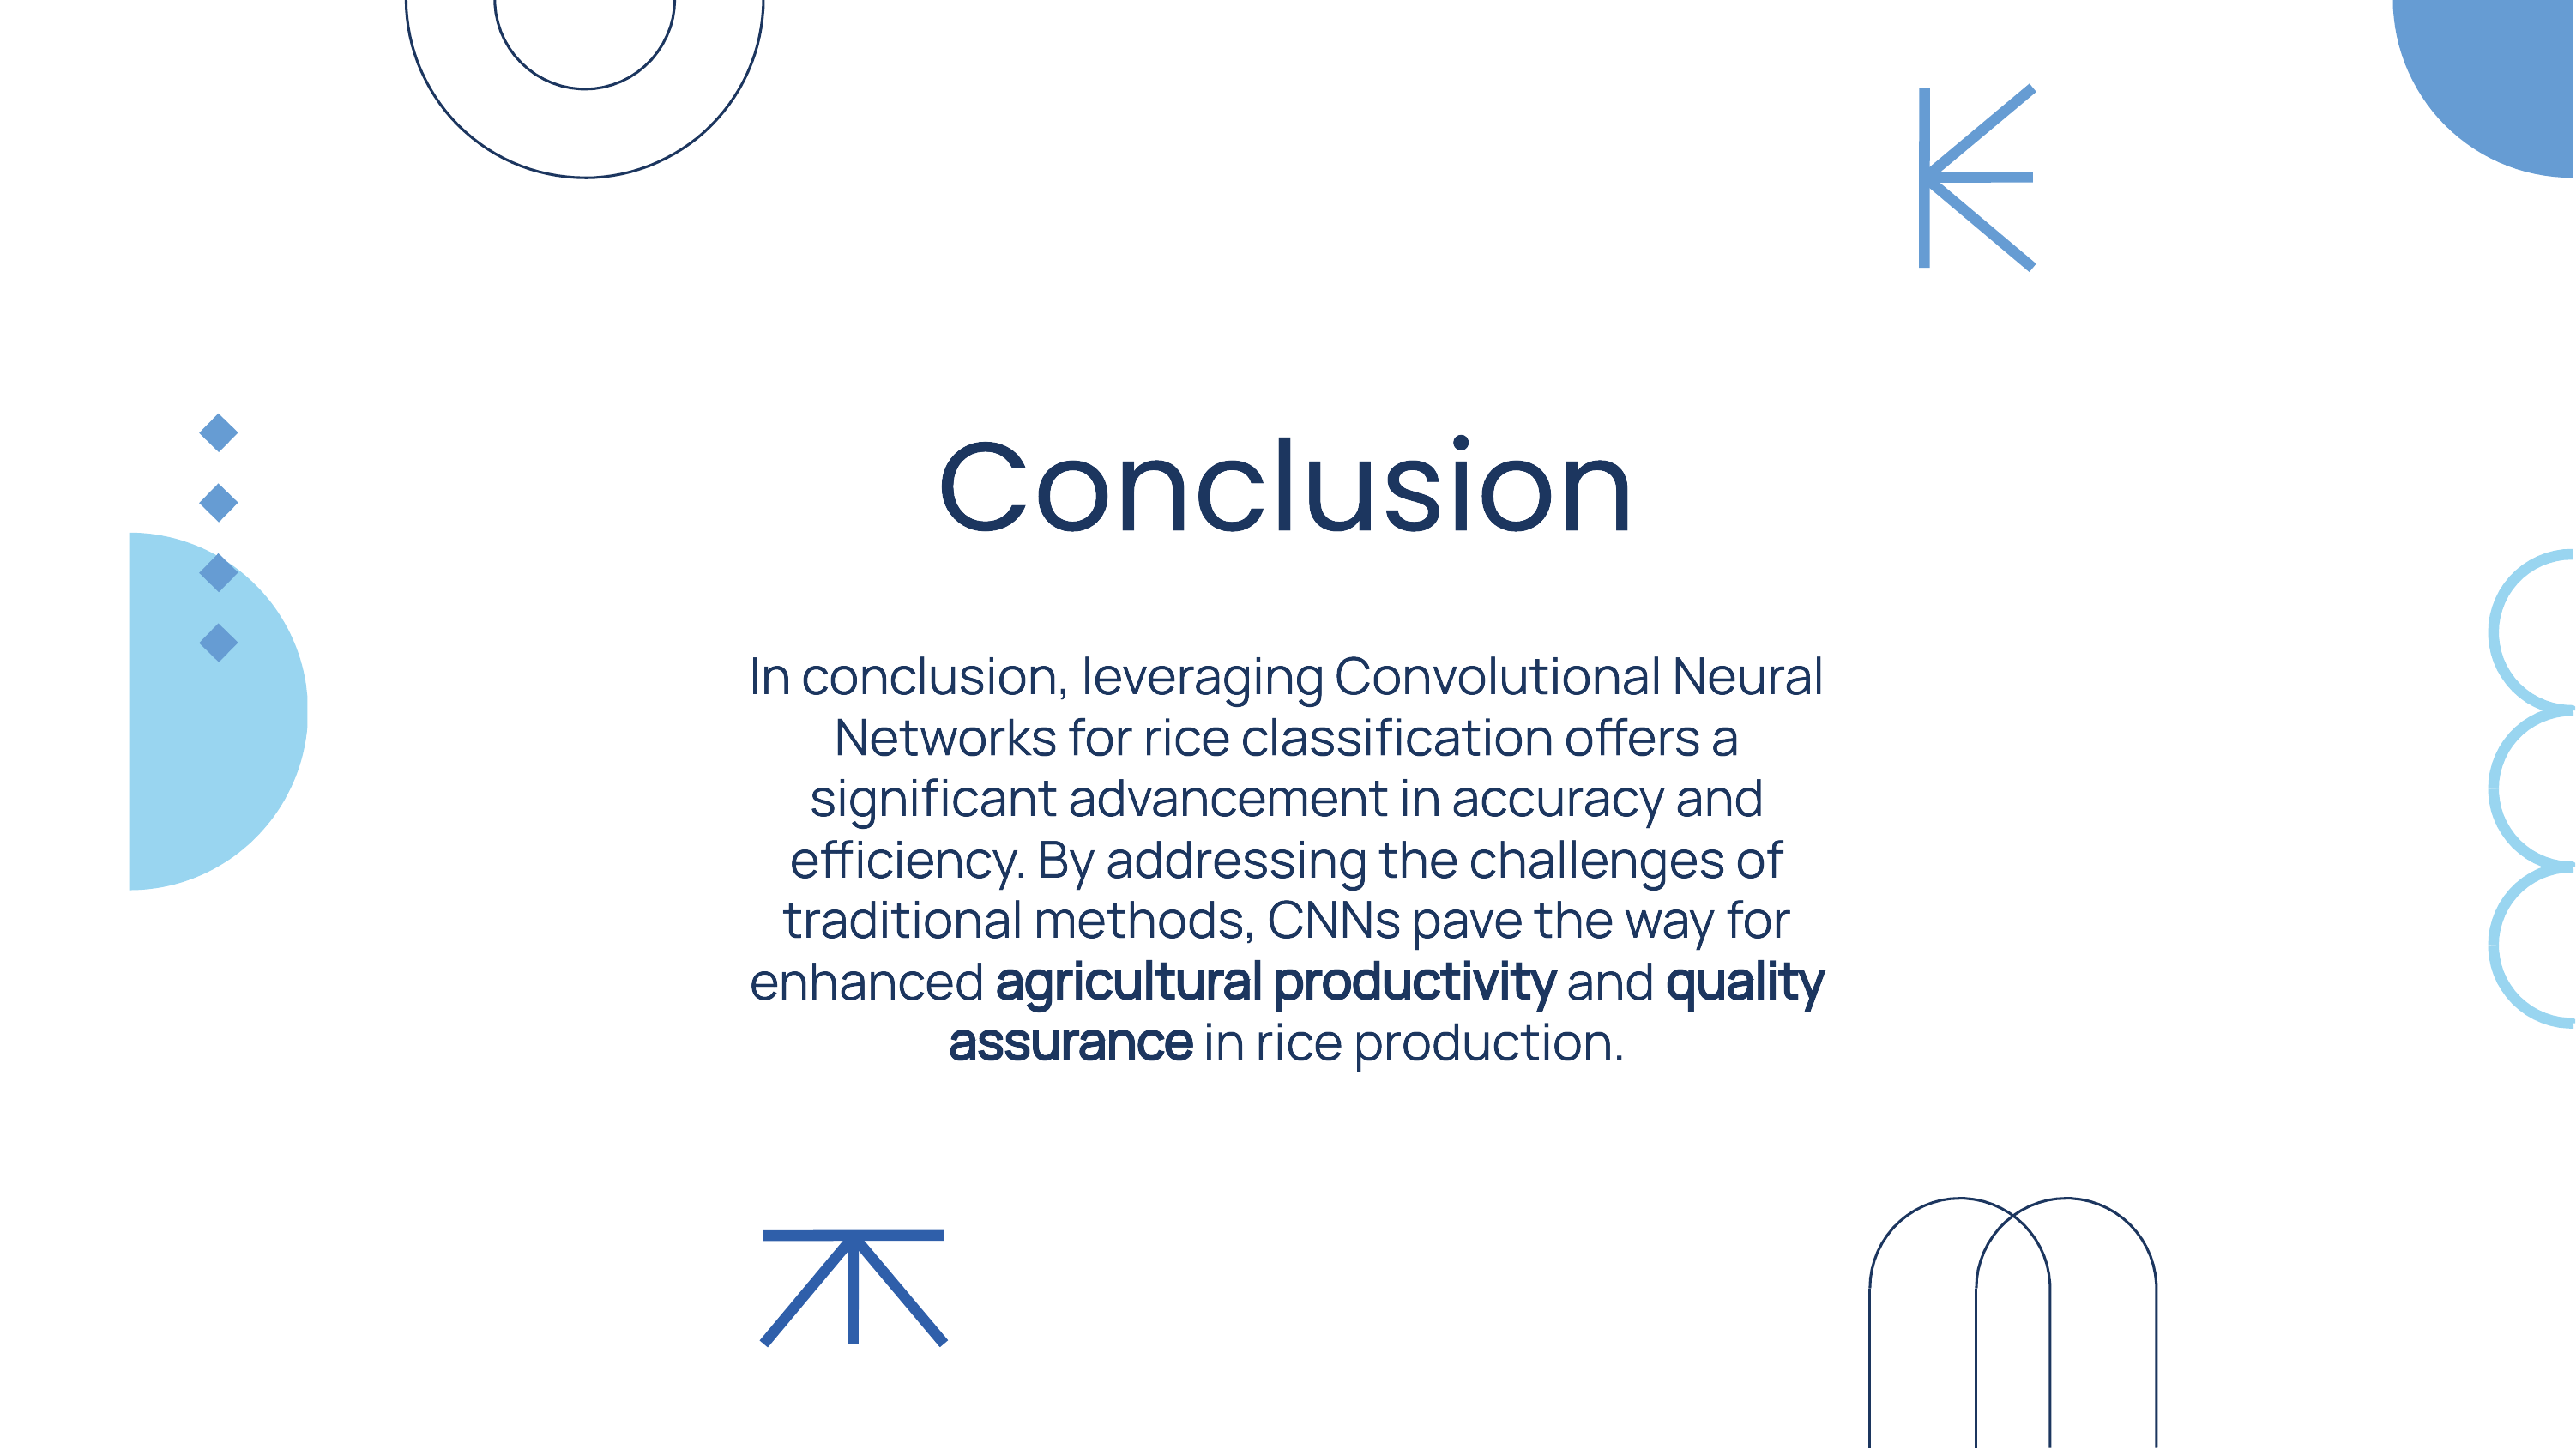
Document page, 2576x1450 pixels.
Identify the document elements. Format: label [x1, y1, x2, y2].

text_box [199, 483, 238, 523]
picture [935, 398, 1638, 576]
text_box [199, 413, 238, 453]
text_box [406, 0, 763, 178]
text_box [1868, 1196, 2158, 1450]
text_box [2493, 554, 2573, 1024]
text_box [129, 532, 308, 891]
picture [748, 638, 1828, 1076]
text_box [199, 553, 238, 593]
text_box [199, 623, 238, 662]
text_box [2392, 0, 2573, 178]
